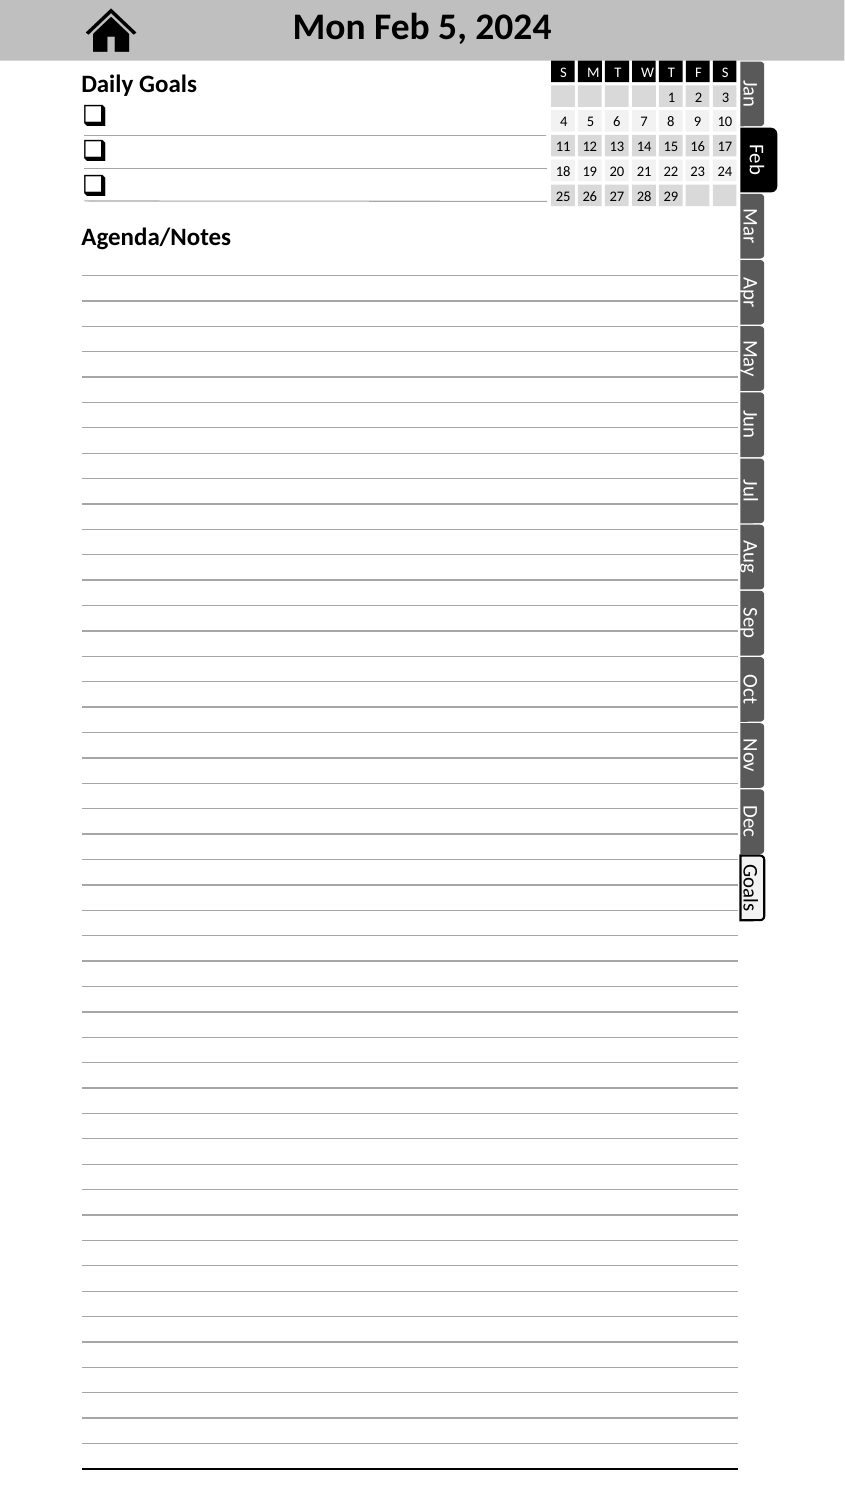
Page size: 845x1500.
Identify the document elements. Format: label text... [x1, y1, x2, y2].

list Mon Feb 5, 2024 [190, 0, 655, 61]
picture [82, 1, 140, 59]
